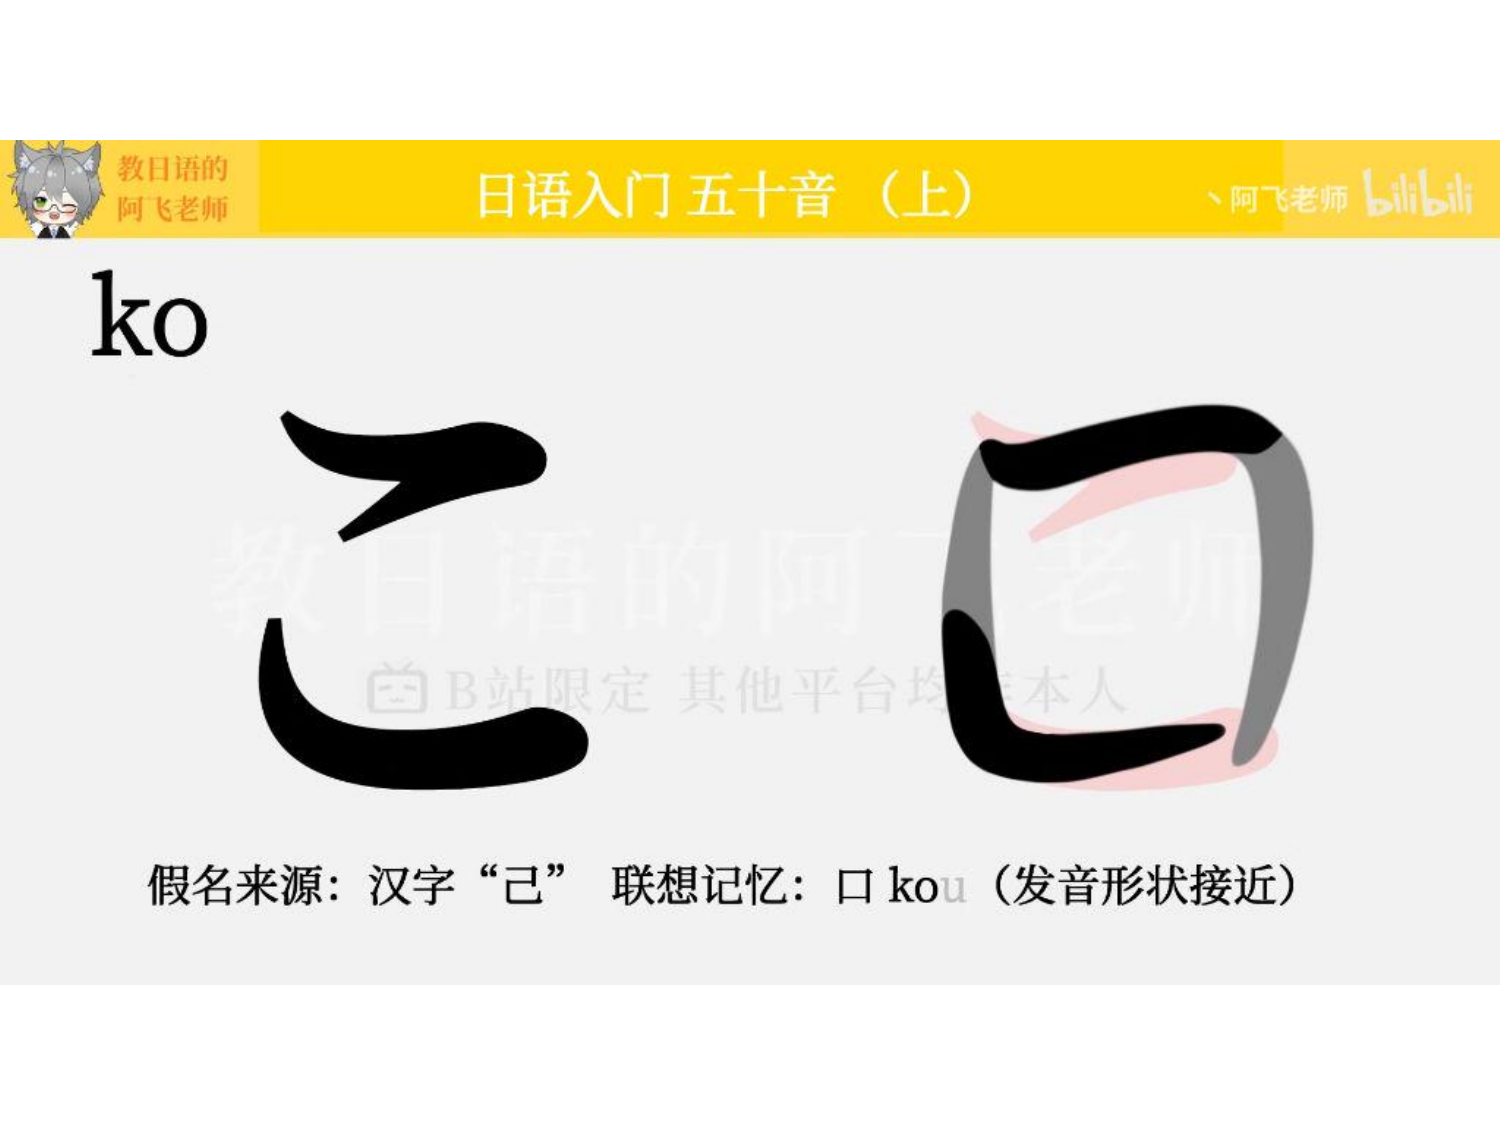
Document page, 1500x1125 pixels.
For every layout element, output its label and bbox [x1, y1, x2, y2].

picture [0, 140, 1500, 985]
